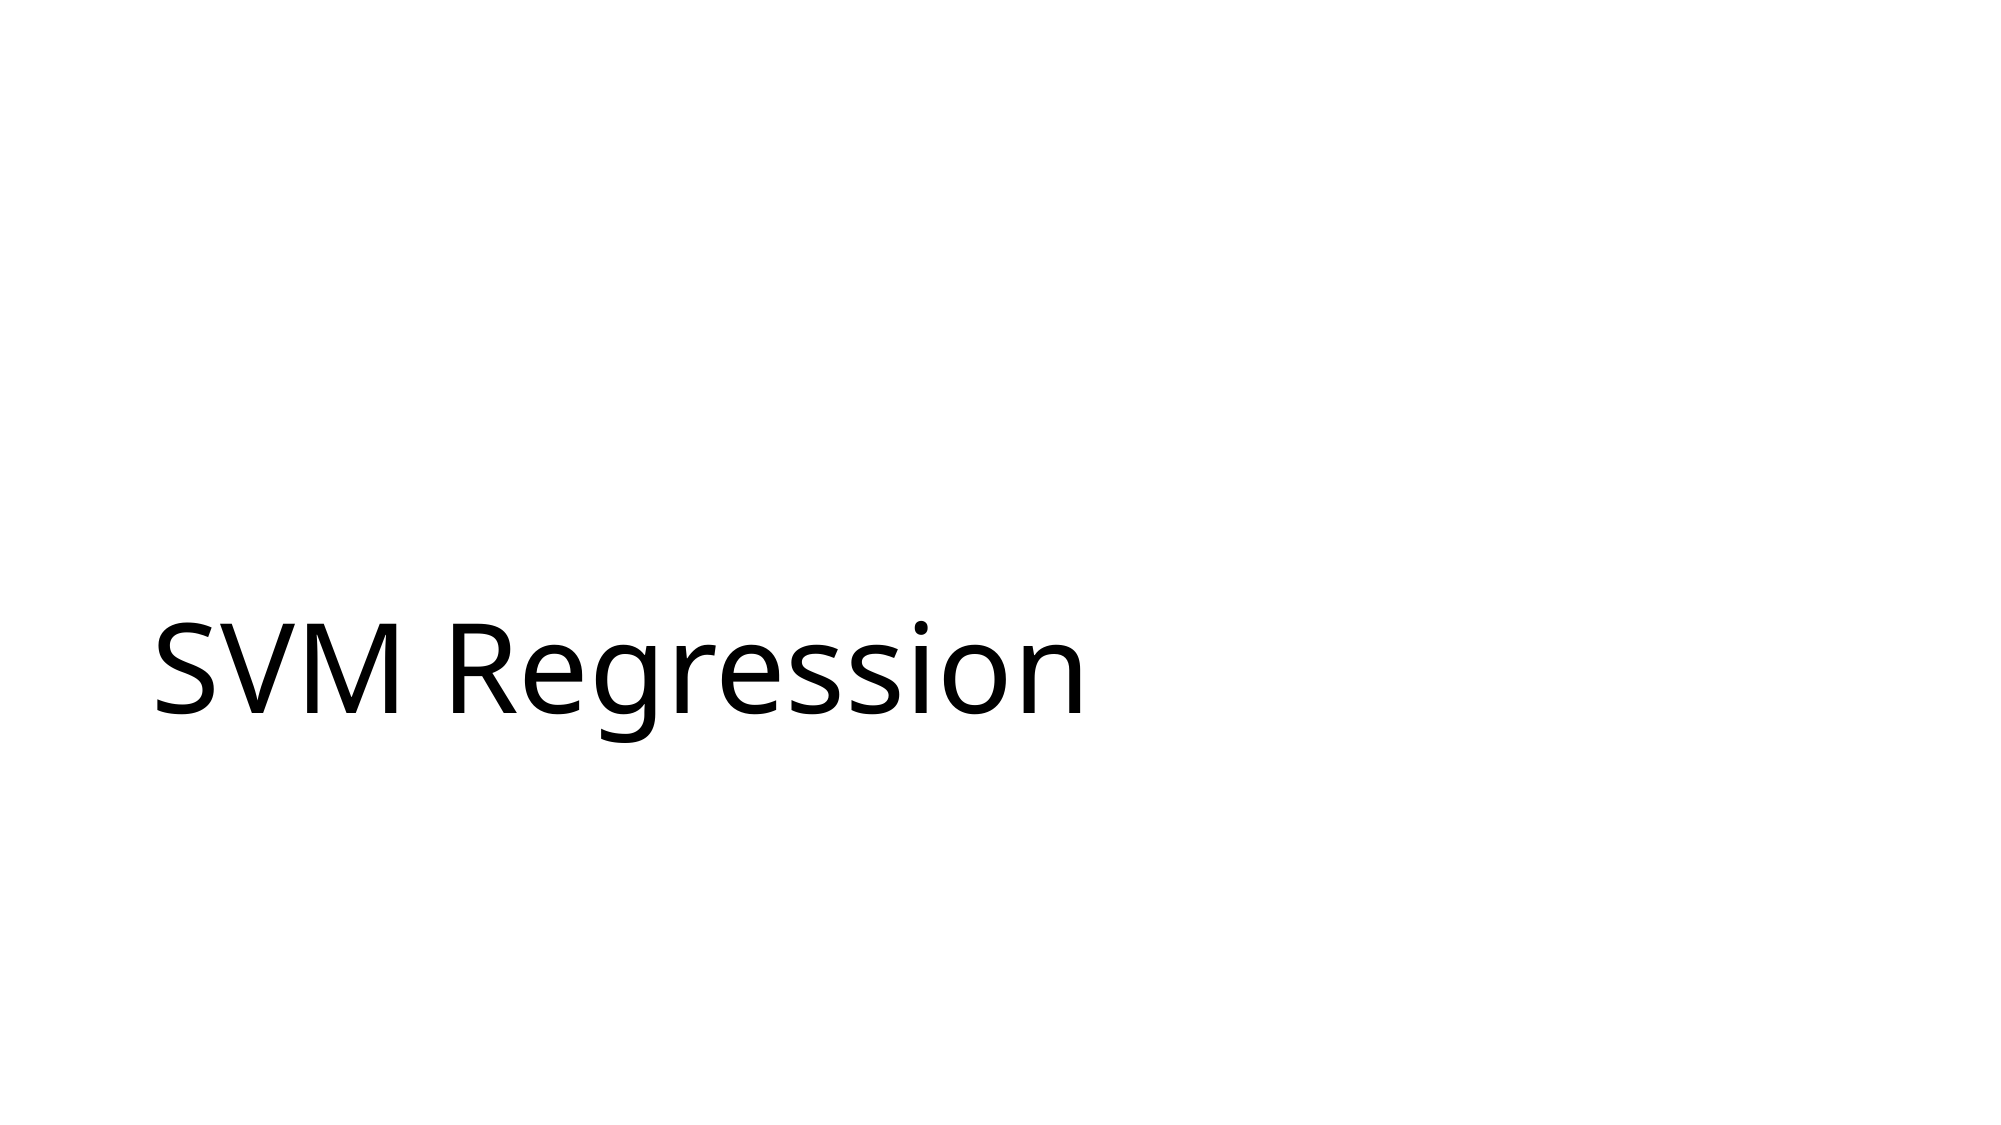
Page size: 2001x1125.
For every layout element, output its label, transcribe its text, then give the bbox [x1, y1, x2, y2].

title SVM Regression [136, 280, 1862, 749]
